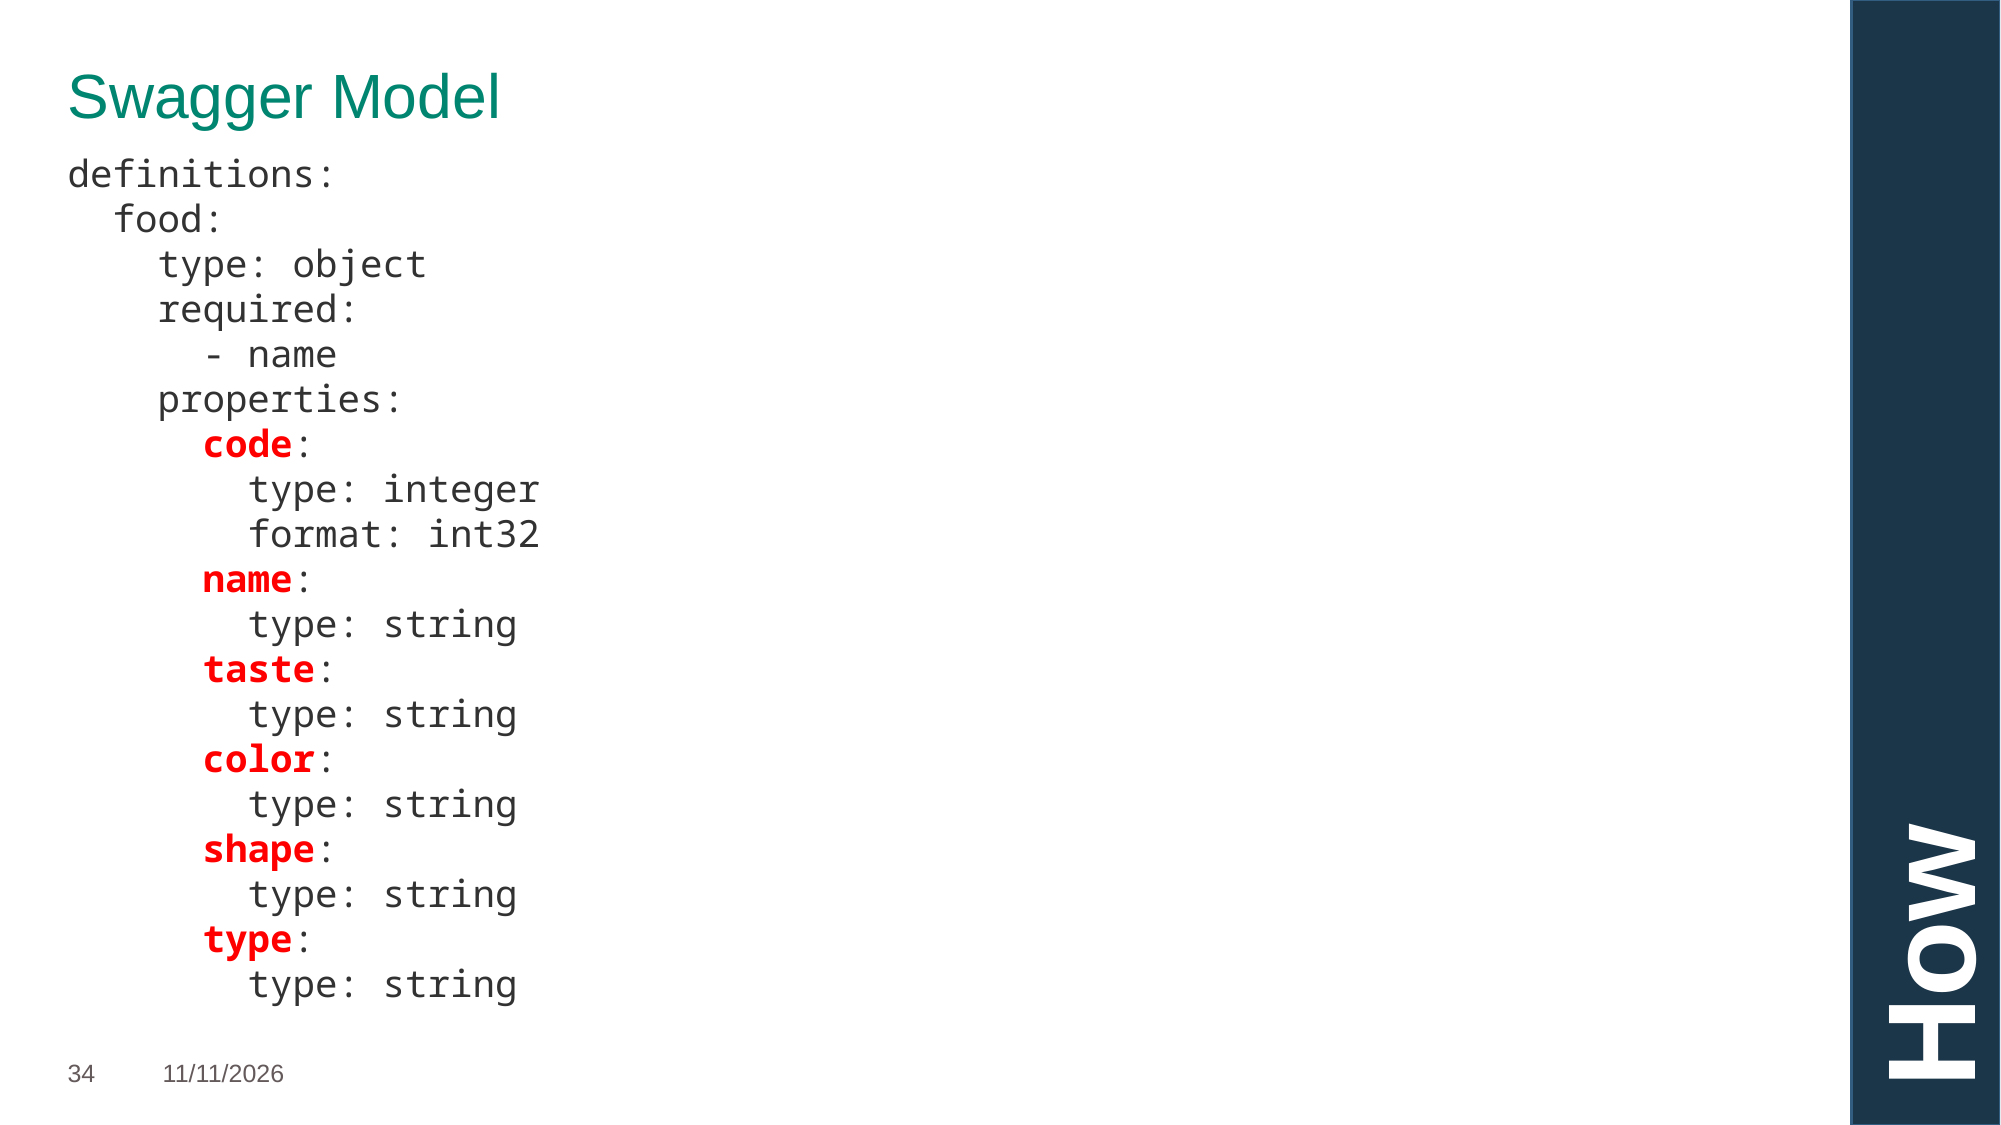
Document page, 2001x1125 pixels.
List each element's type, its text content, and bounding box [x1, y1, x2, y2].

list definitions: food: type: object required: - name properties: code: type: integer format: int32 name: type: string taste: type: string color: type: string shape: type: string type: type: string [52, 142, 1578, 1043]
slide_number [147, 1042, 598, 1103]
slide_number 34 [52, 1042, 147, 1103]
text_box How [1859, 756, 1963, 1103]
list Swagger Model [52, 56, 1578, 142]
